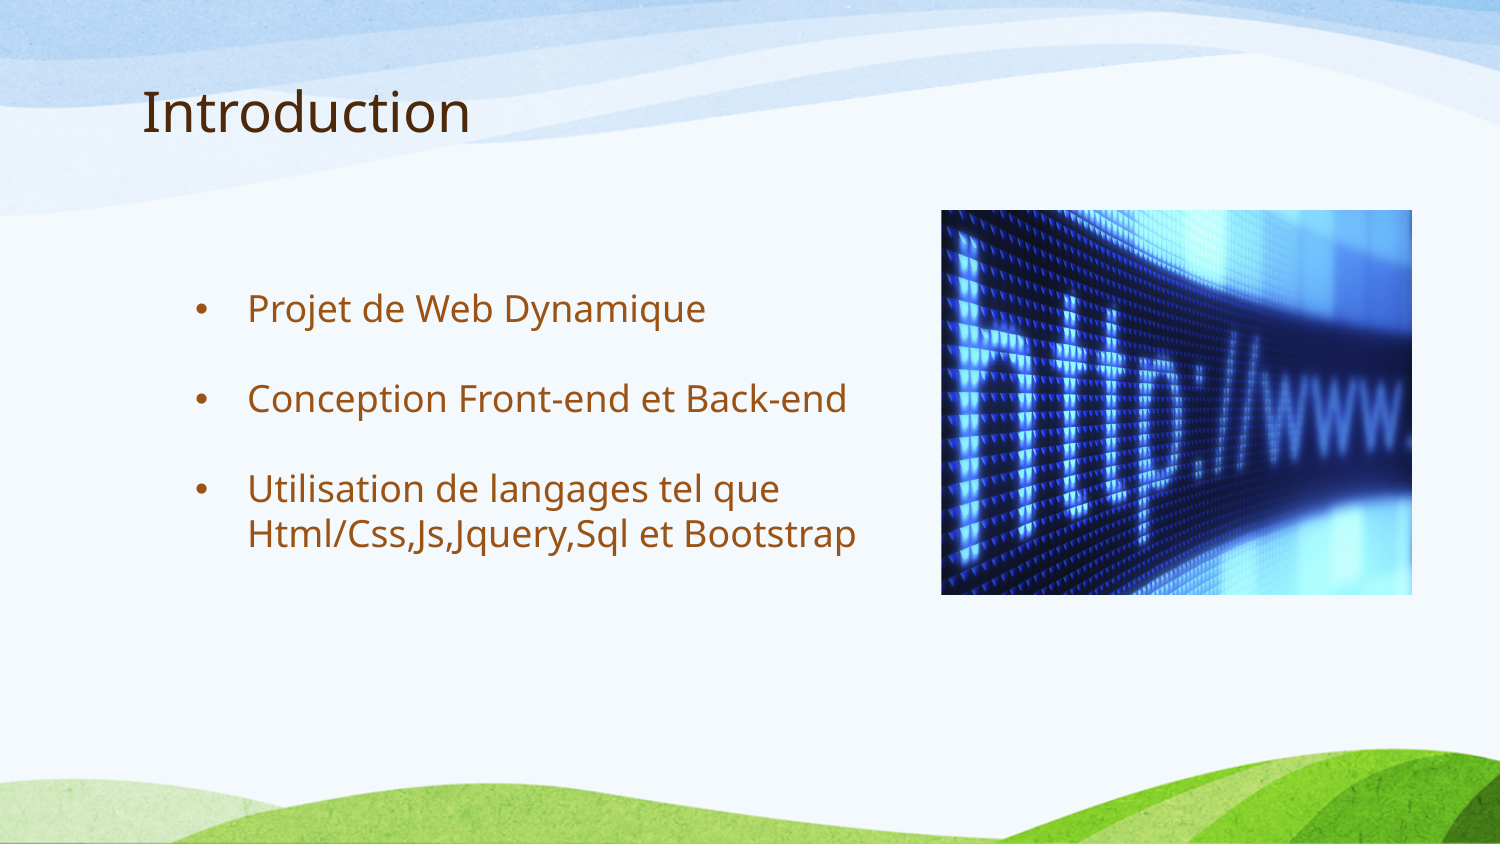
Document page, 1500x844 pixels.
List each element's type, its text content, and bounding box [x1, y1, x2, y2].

picture [0, 0, 1500, 844]
list Projet de Web Dynamique Conception Front-end et Back-end Utilisation de langages tel que Html/Css,Js,Jquery,Sql et Bootstrap [160, 279, 952, 801]
title Introduction [131, 0, 1369, 150]
